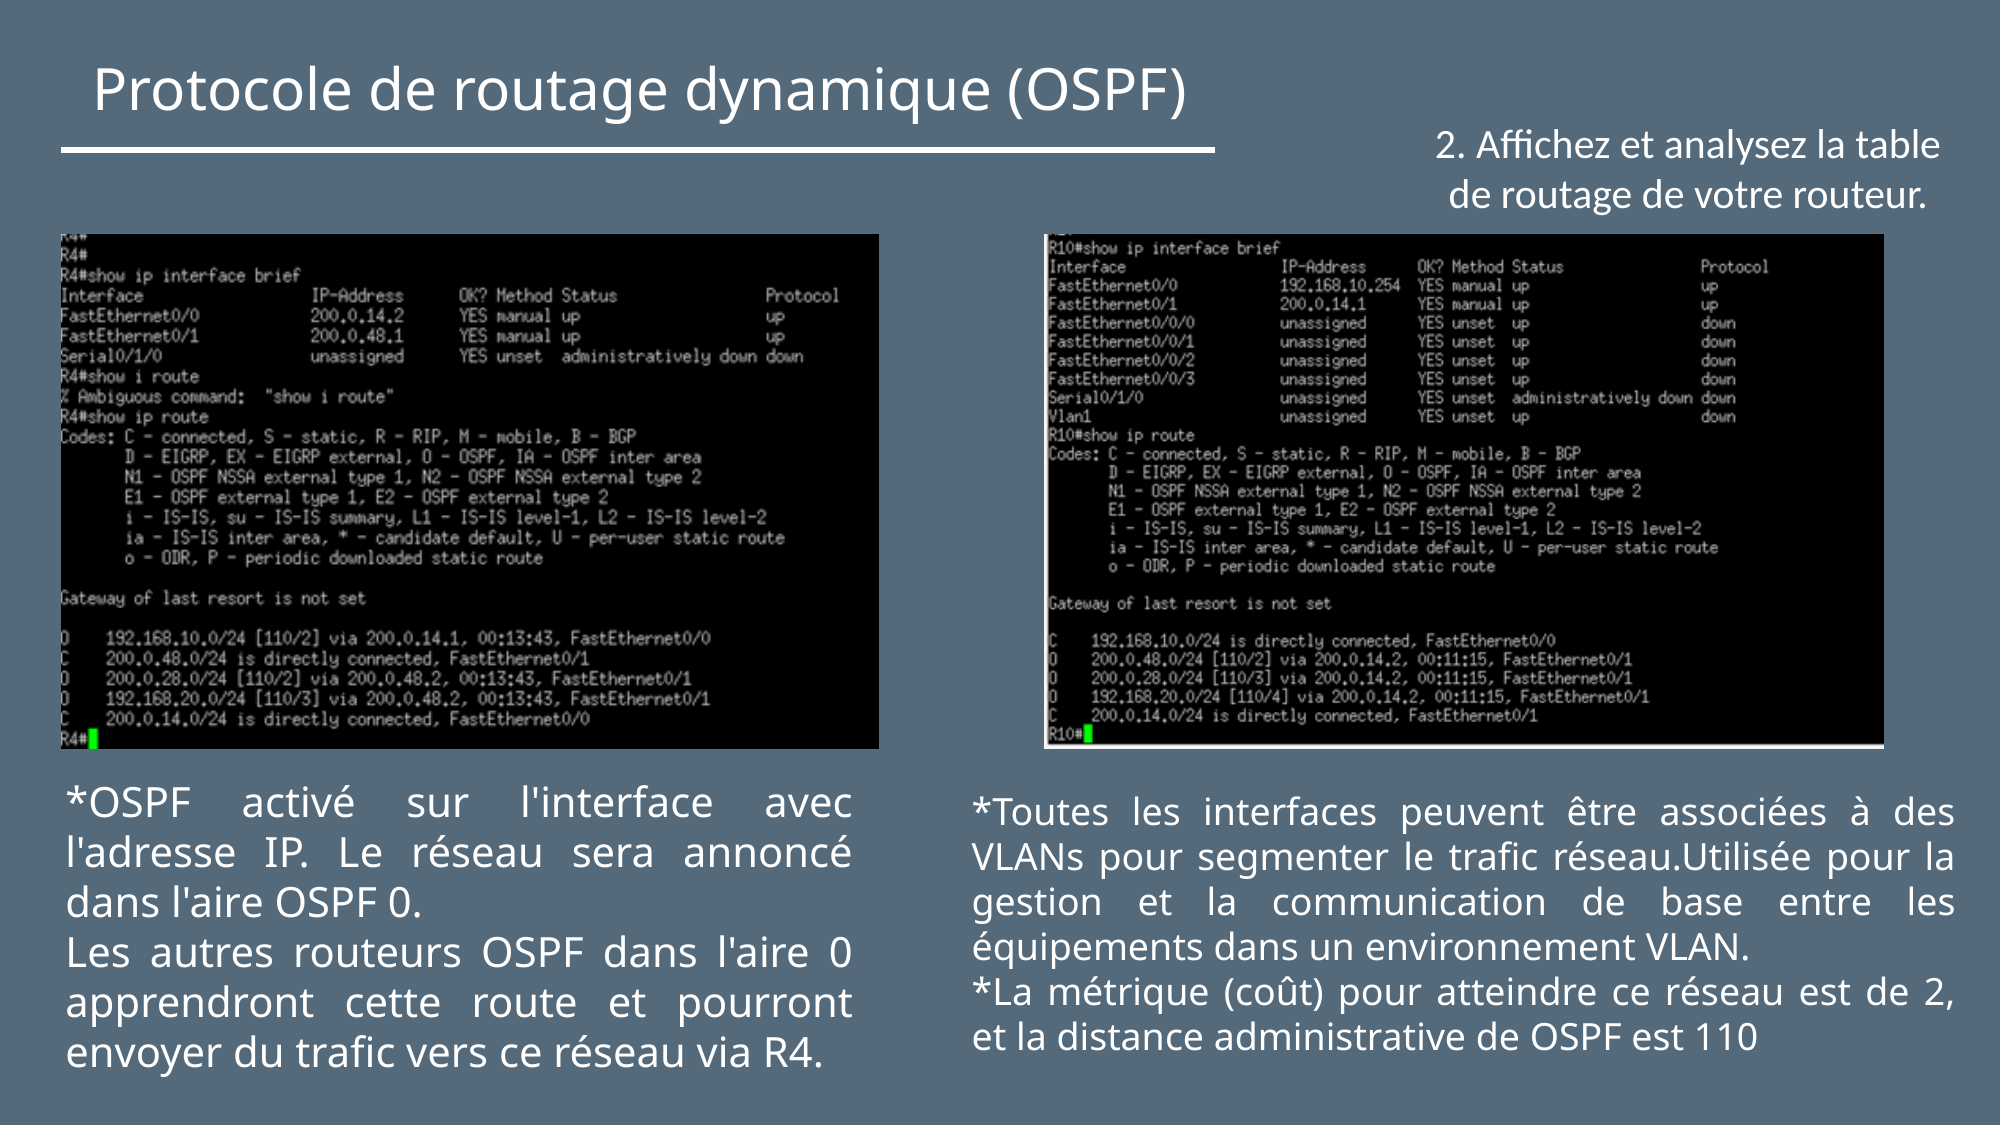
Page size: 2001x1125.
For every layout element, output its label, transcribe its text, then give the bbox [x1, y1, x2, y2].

text_box 2. Affichez et analysez la table de routage de votre routeur. [1405, 109, 1972, 225]
text_box *OSPF activé sur l'interface avec l'adresse IP. Le réseau sera annoncé dans l'aire OSPF 0. Les autres routeurs OSPF dans l'aire 0 apprendront cette route et pourront envoyer du trafic vers ce réseau via R4. [50, 768, 869, 1125]
picture [1044, 234, 1884, 749]
picture [61, 234, 880, 749]
text_box *Toutes les interfaces peuvent être associées à des VLANs pour segmenter le trafic réseau.Utilisée pour la gestion et la communication de base entre les équipements dans un environnement VLAN. *La métrique (coût) pour atteindre ce réseau est de 2, et la distance administrative de OSPF est 110 [956, 780, 1972, 1066]
title Protocole de routage dynamique (OSPF) [28, 31, 1251, 131]
